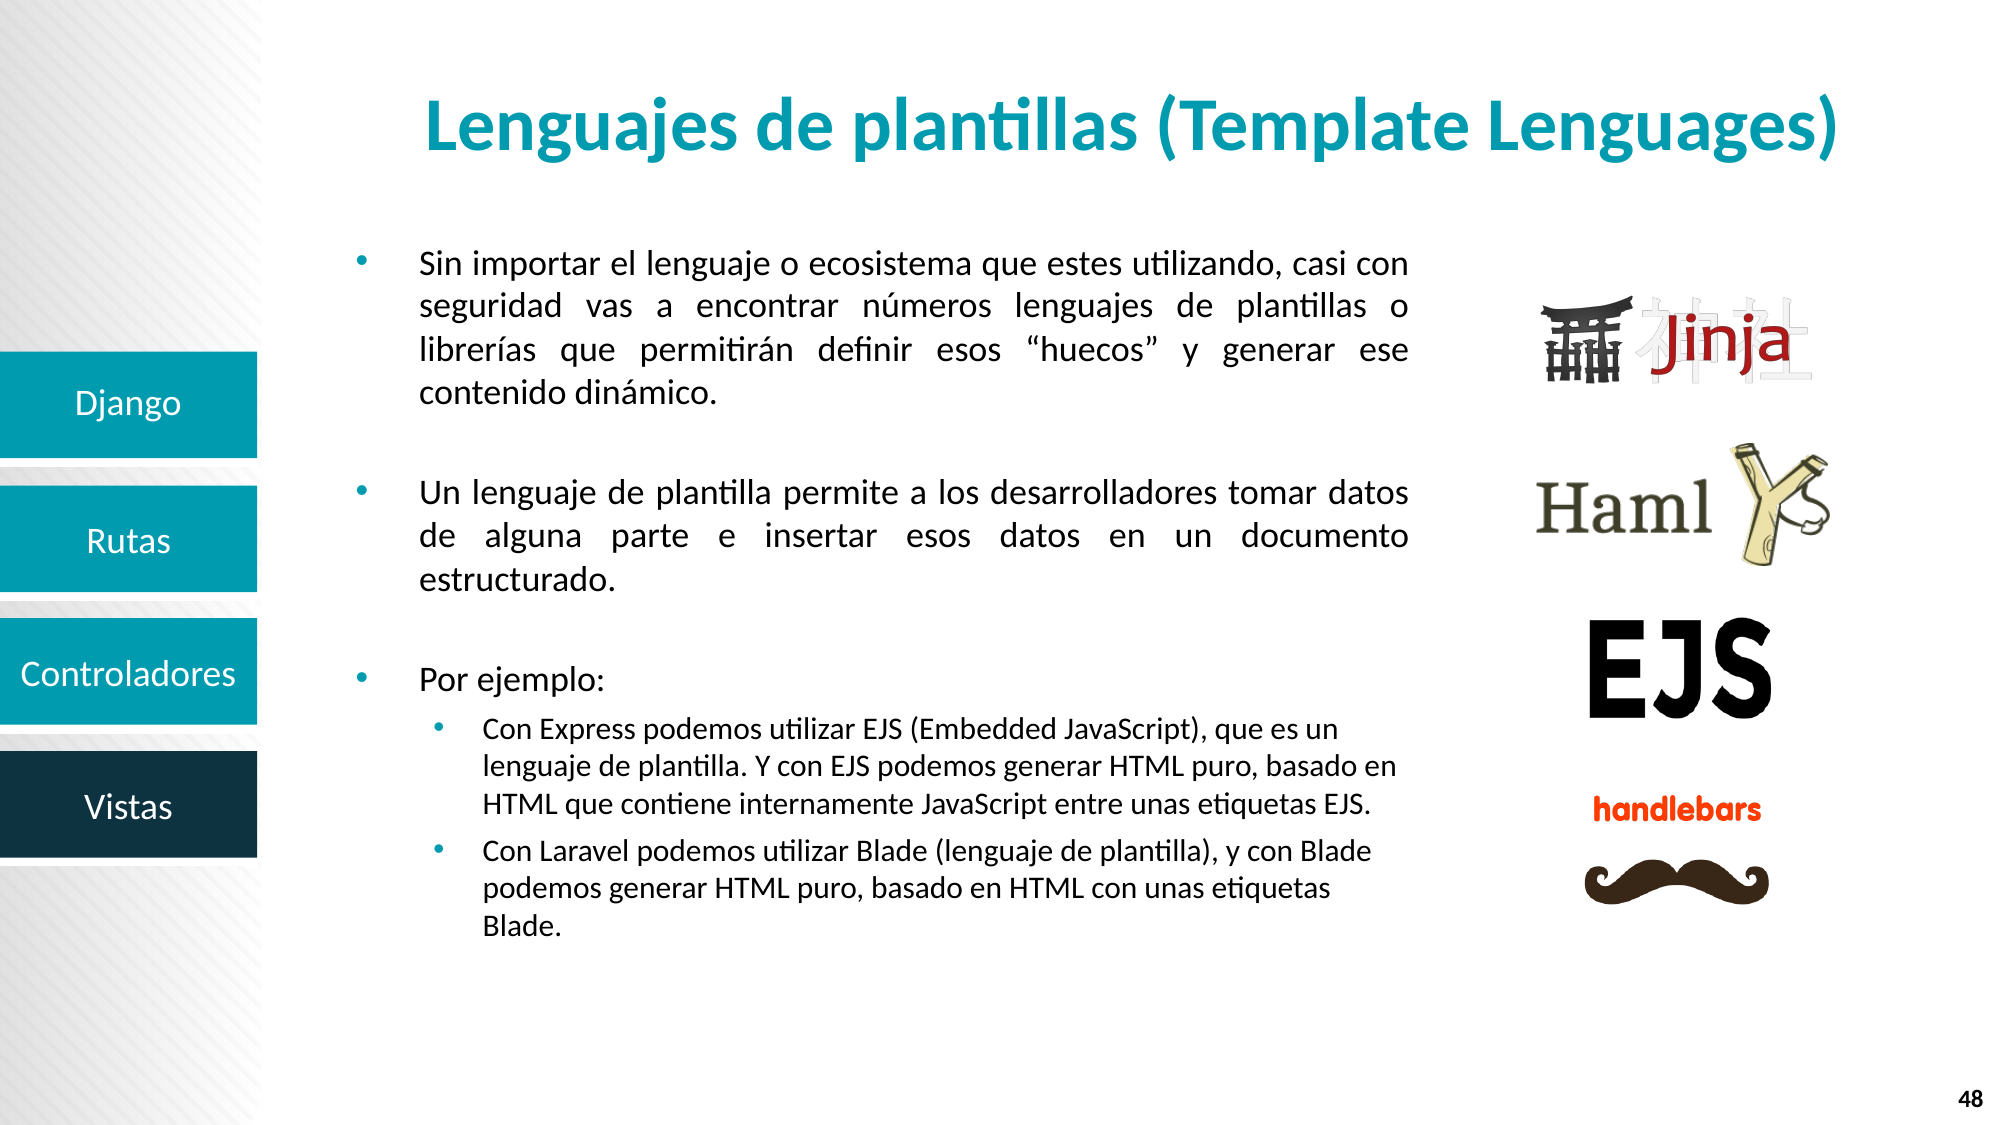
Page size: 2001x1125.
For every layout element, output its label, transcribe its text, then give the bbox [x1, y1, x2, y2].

picture [1536, 443, 1830, 566]
text_box Django [25, 371, 232, 430]
picture [1524, 277, 1830, 400]
picture [1533, 609, 1820, 997]
slide_number 48 [1921, 1072, 2000, 1124]
title Lenguajes de plantillas (Template Lenguages) [340, 36, 1927, 204]
list Sin importar el lenguaje o ecosistema que estes utilizando, casi con seguridad vas a encontrar números lenguajes de plantillas o librerías que permitirán definir esos “huecos” y generar ese contenido dinámico. Un lenguaje de plantilla permite a los desarrolladores tomar datos de alguna parte e insertar esos datos en un documento estructurado. Por ejemplo: Con Express podemos utilizar EJS (Embedded JavaScript), que es un lenguaje de plantilla. Y con EJS podemos generar HTML puro, basado en HTML que contiene internamente JavaScript entre unas etiquetas EJS. Con Laravel podemos utilizar Blade (lenguaje de plantilla), y con Blade podemos generar HTML puro, basado en HTML con unas etiquetas Blade. [340, 231, 1426, 997]
